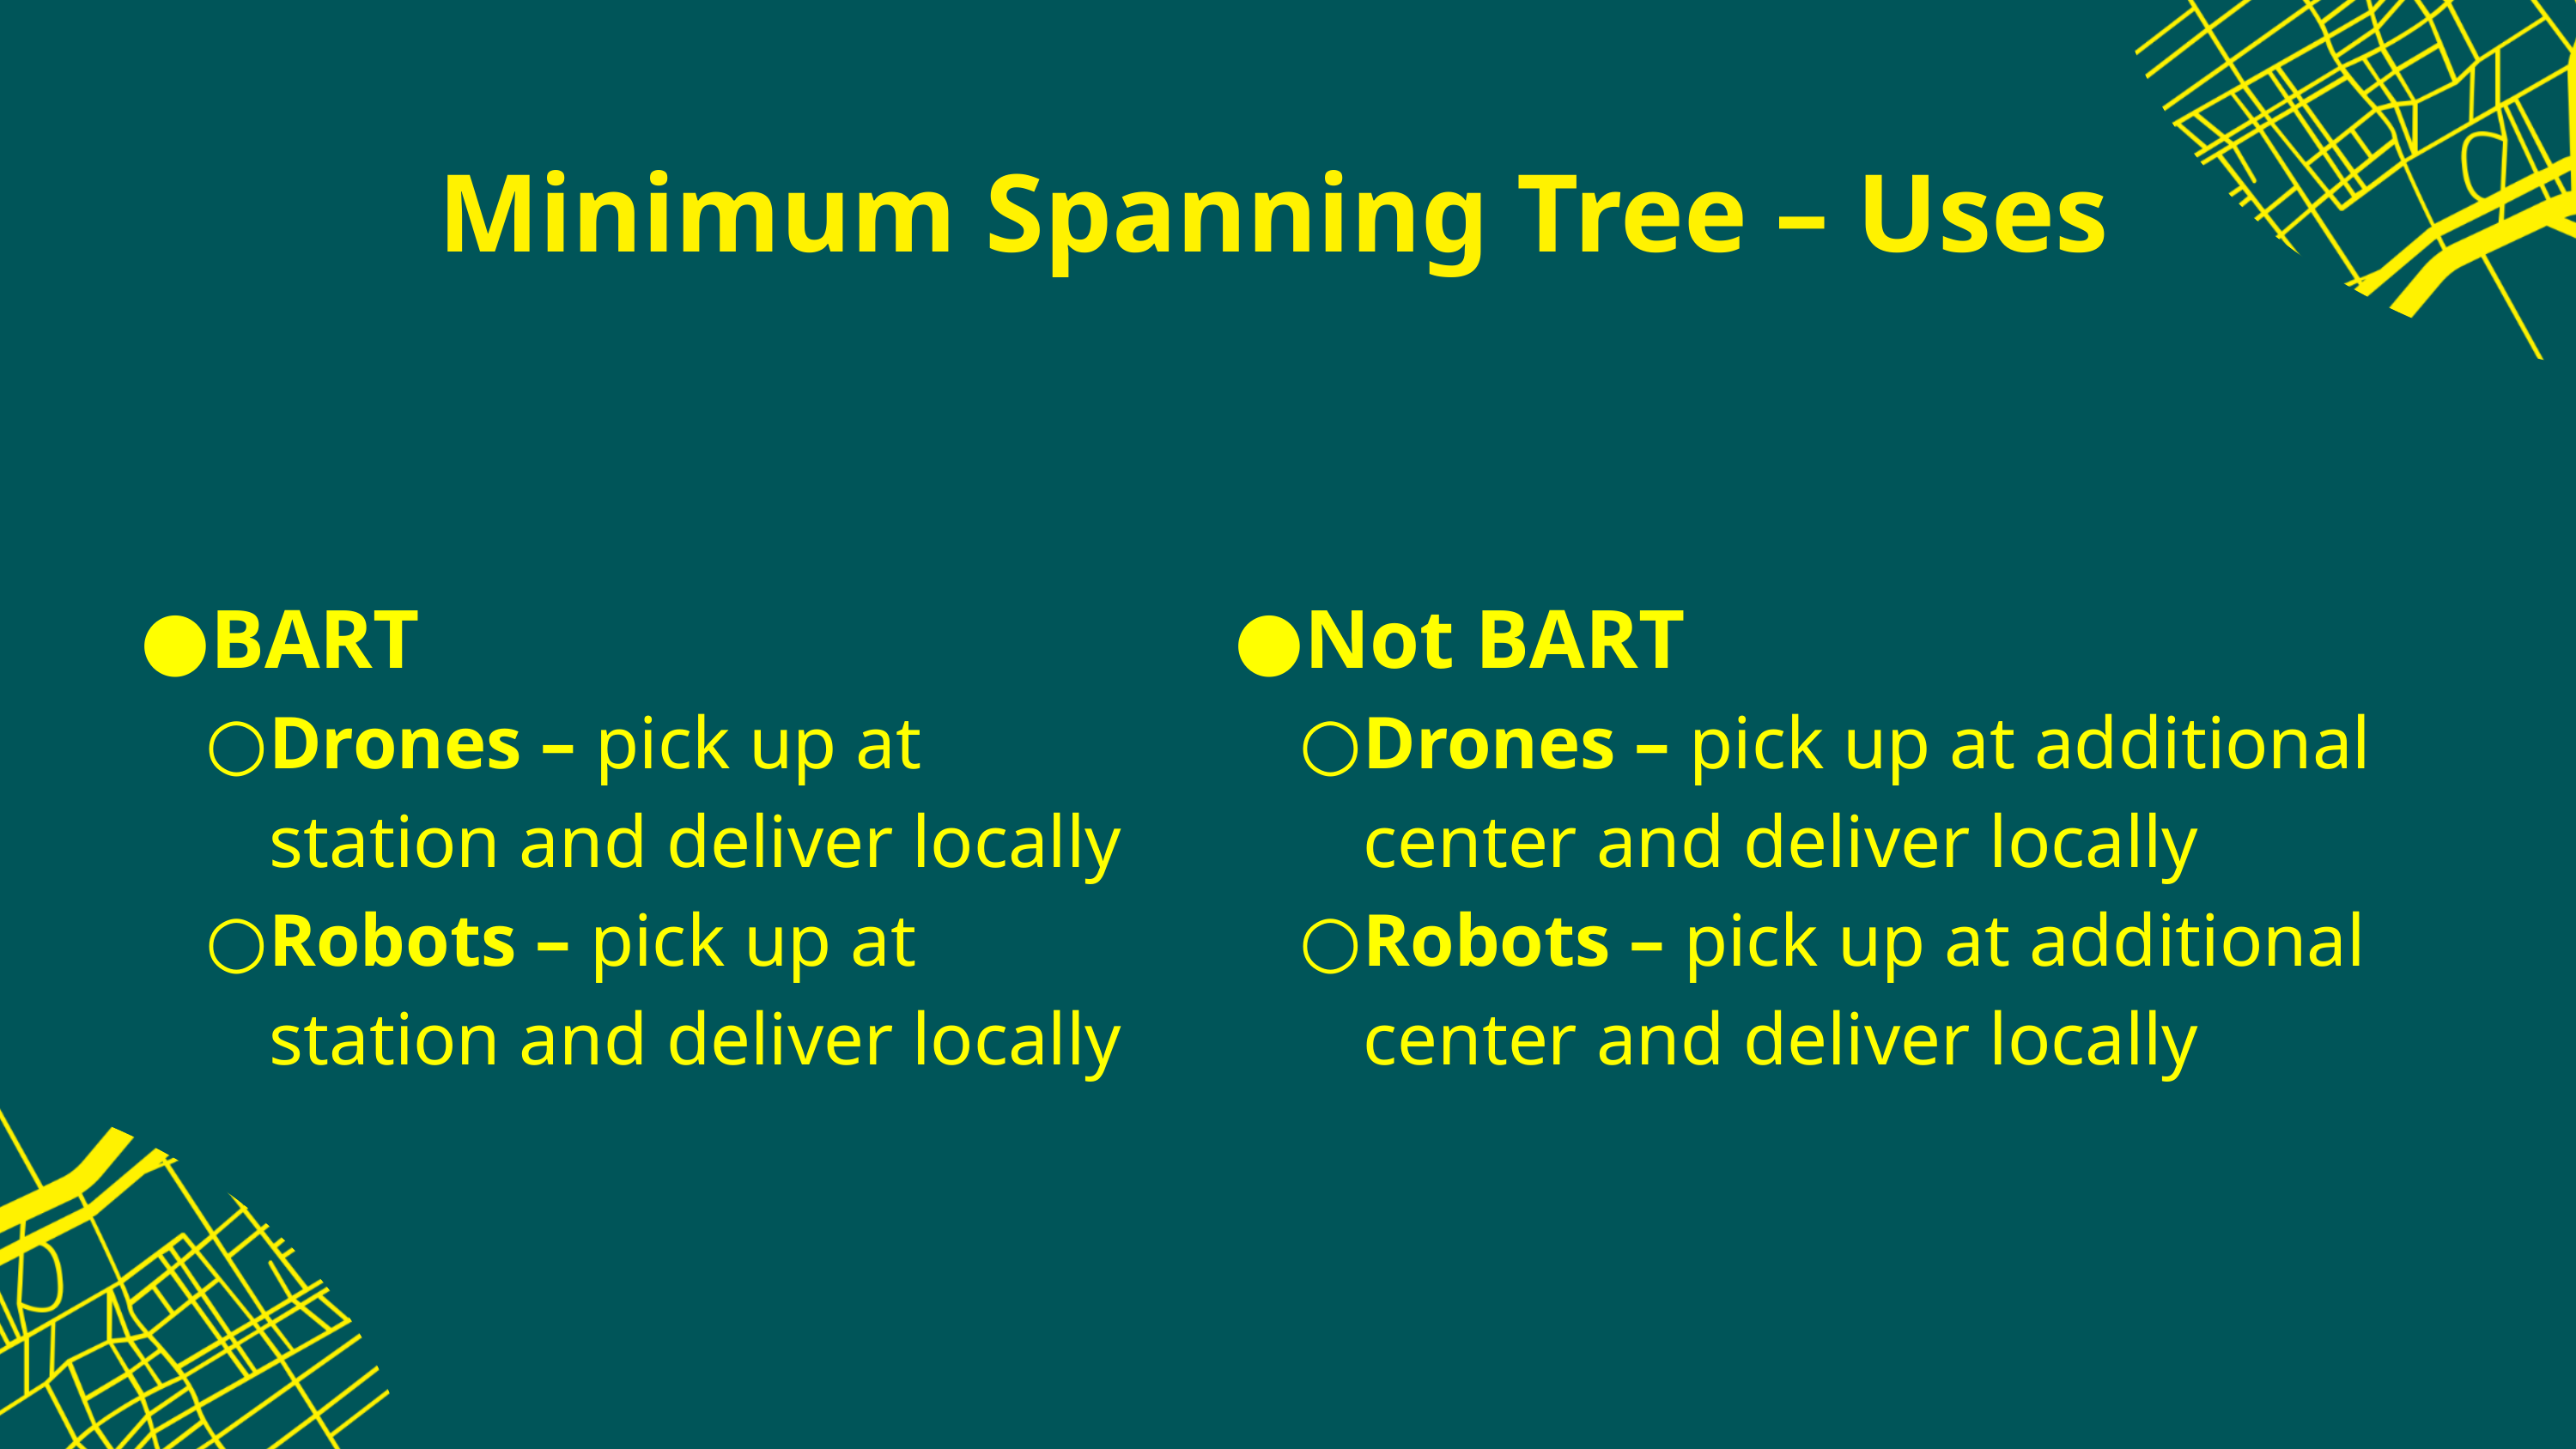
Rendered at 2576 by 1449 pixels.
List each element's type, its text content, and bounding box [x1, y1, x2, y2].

picture [2107, 0, 2576, 376]
list Not BART Drones – pick up at additional center and deliver locally Robots – pick up at additional center and deliver locally [1221, 531, 2449, 1121]
picture [0, 1070, 418, 1449]
list BART Drones – pick up at station and deliver locally Robots – pick up at station and deliver locally [127, 531, 1178, 1121]
text_box Minimum Spanning Tree – Uses [383, 144, 2103, 274]
